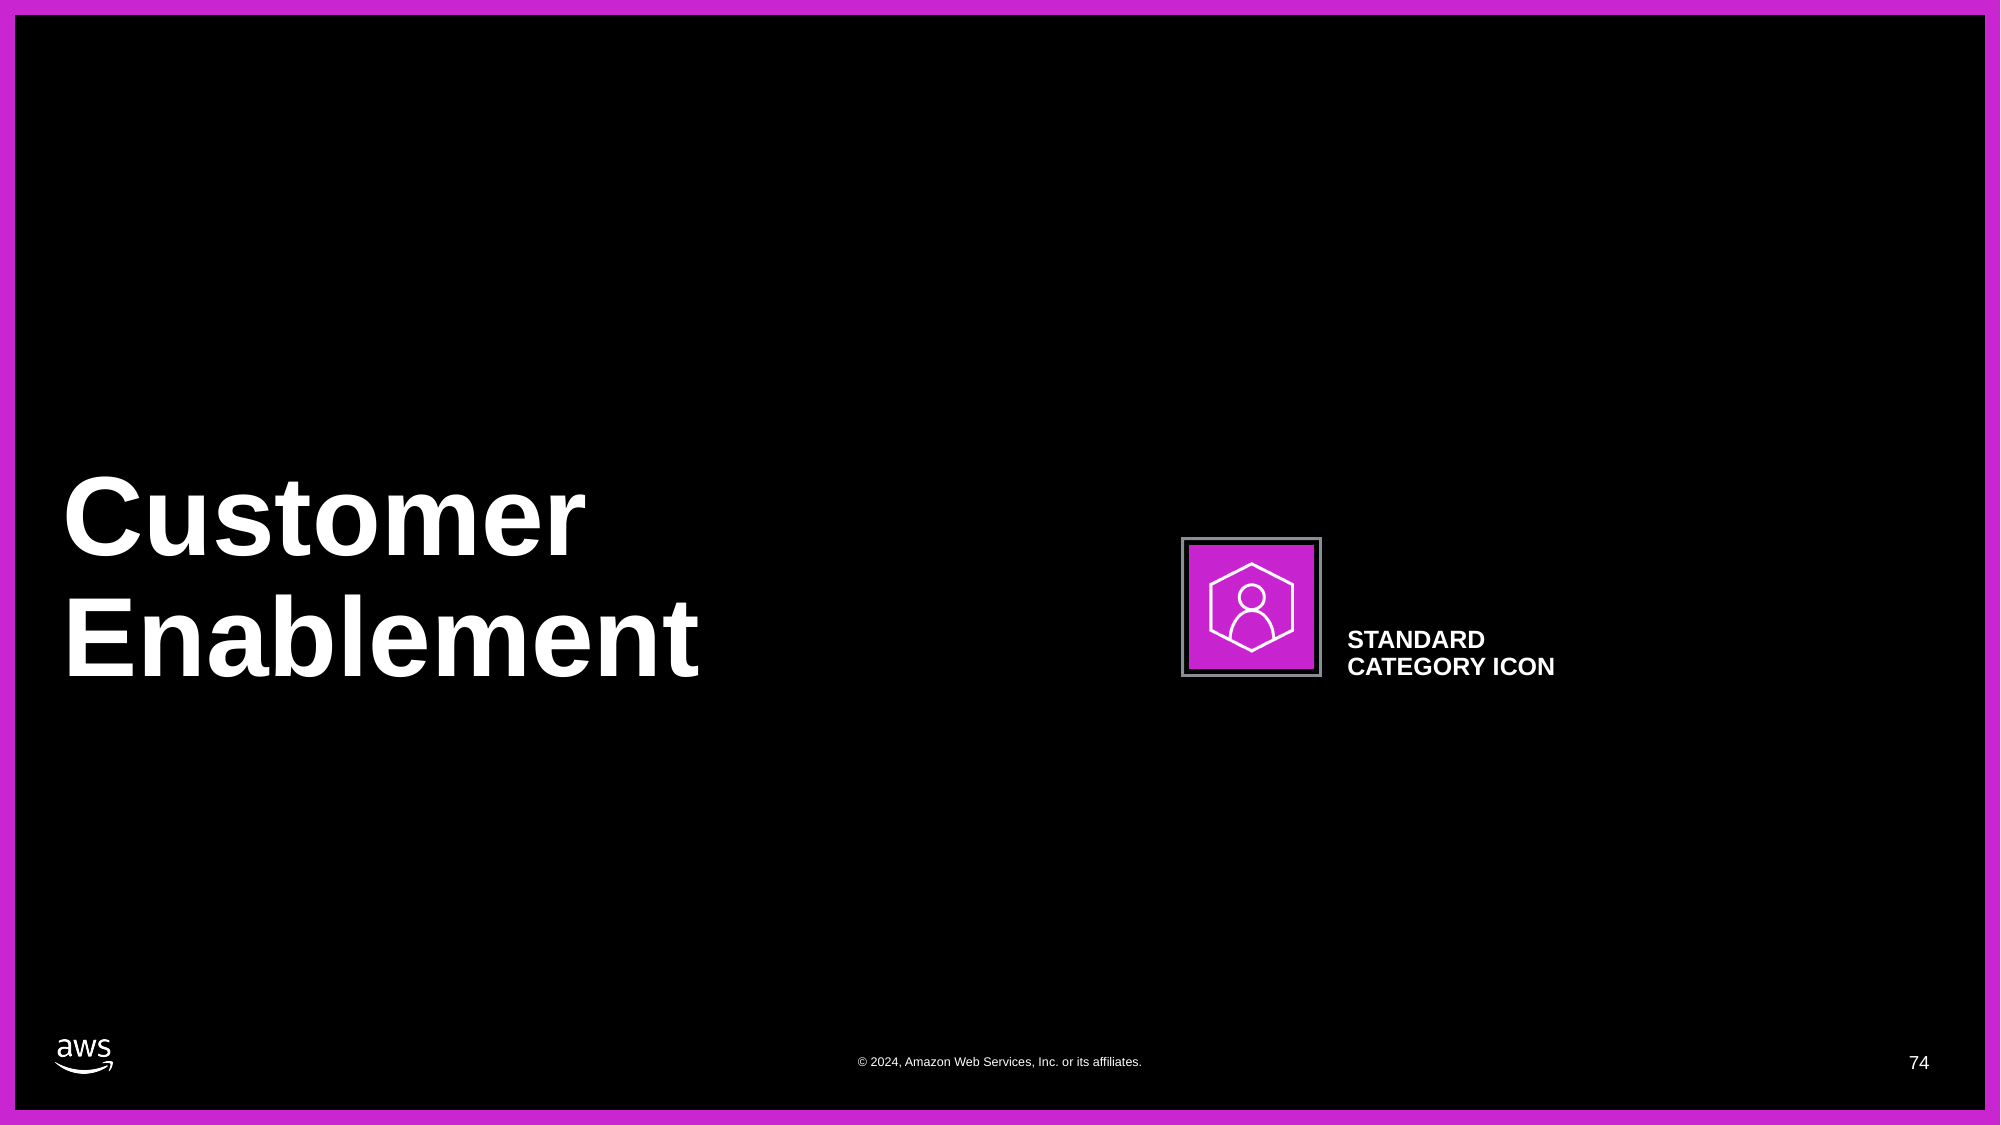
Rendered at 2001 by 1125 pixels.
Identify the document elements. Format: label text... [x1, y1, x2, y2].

text_box STANDARD CATEGORY ICON [1332, 541, 1780, 689]
picture [1181, 537, 1322, 677]
title Customer Enablement [47, 339, 1393, 709]
slide_number 74 [1494, 1031, 1945, 1092]
footer © 2024, Amazon Web Services, Inc. or its affiliates. [662, 1031, 1338, 1092]
picture [55, 1039, 113, 1074]
